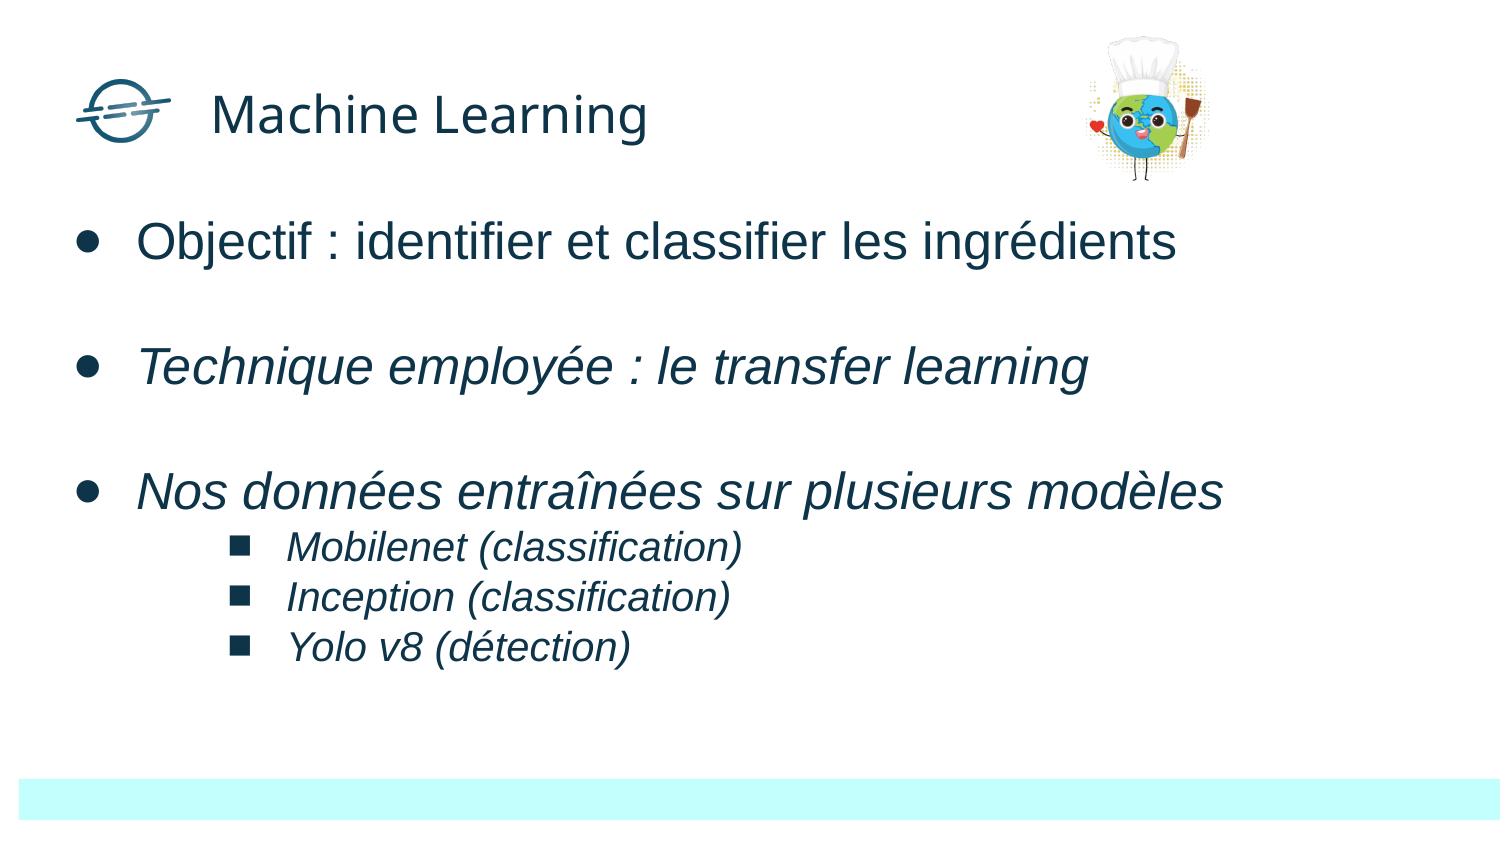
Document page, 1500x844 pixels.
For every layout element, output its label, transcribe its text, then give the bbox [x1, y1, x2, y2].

picture [75, 78, 171, 143]
title Machine Learning [195, 66, 1068, 154]
text_box [18, 778, 1500, 821]
picture [1076, 30, 1217, 190]
list Objectif : identifier et classifier les ingrédients Technique employée : le transfer learning Nos données entraînées sur plusieurs modèles Mobilenet (classification) Inception (classification) Yolo v8 (détection) [45, 192, 1444, 753]
